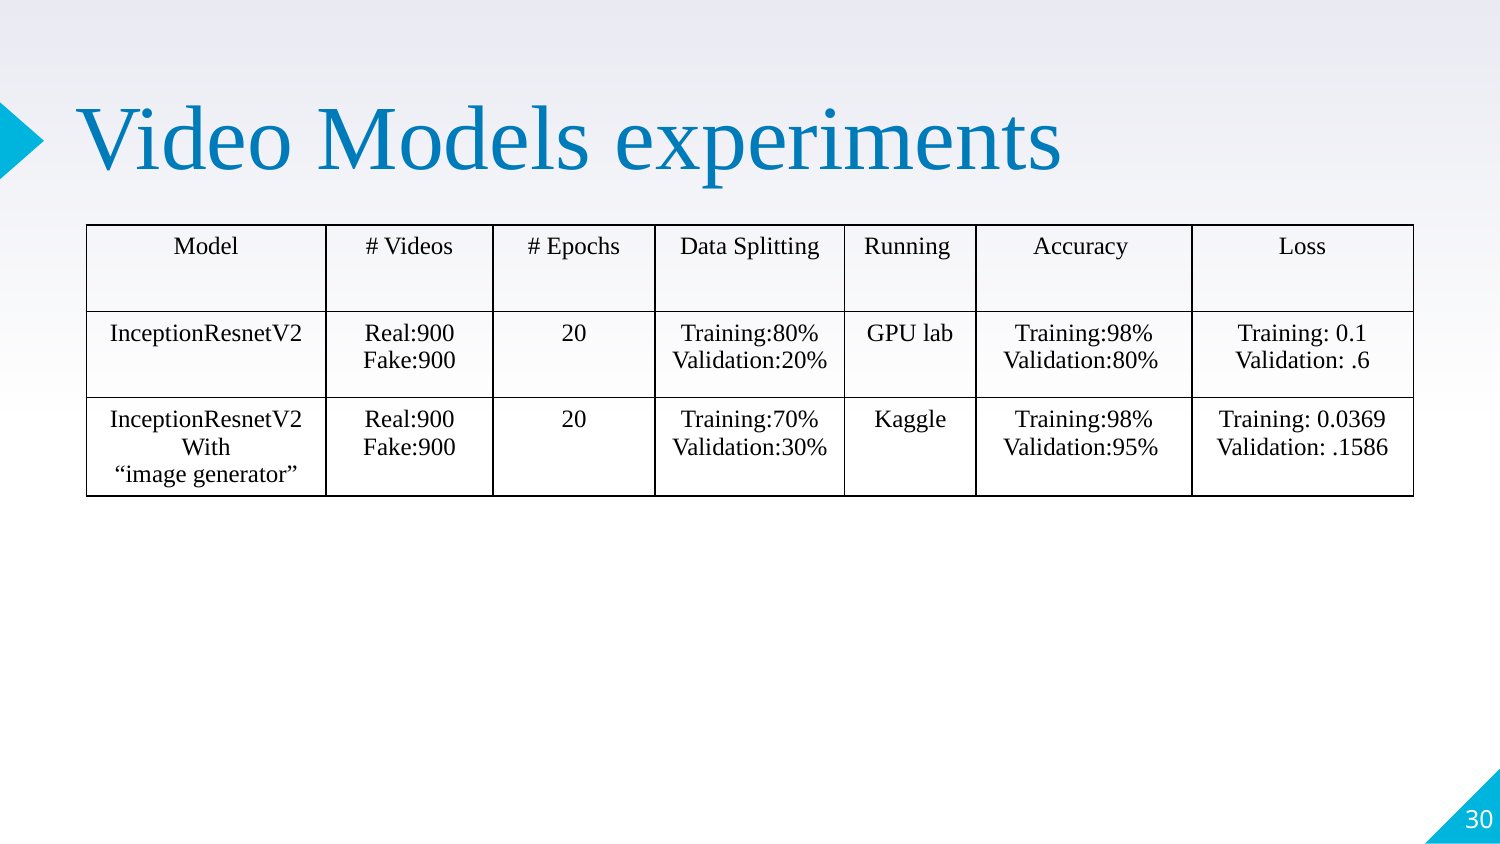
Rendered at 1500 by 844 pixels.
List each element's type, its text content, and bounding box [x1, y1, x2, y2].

table_cell InceptionResnetV2 [87, 312, 325, 397]
table_header # Videos [327, 226, 492, 311]
table_cell Kaggle [845, 398, 975, 495]
table_cell GPU lab [845, 312, 975, 397]
table_cell Training: 0.1 Validation: .6 [1193, 312, 1413, 397]
table_cell InceptionResnetV2 With “image generator” [87, 398, 325, 495]
table_cell Training:70% Validation:30% [656, 398, 844, 495]
table_header Model [87, 226, 325, 311]
table_cell 20 [494, 312, 654, 397]
slide_number 30 [1418, 760, 1494, 838]
table_cell Training: 0.0369 Validation: .1586 [1193, 398, 1413, 495]
table_header Loss [1193, 226, 1413, 311]
table_header # Epochs [494, 226, 654, 311]
table_header Accuracy [977, 226, 1191, 311]
table_cell 20 [494, 398, 654, 495]
table_cell Real:900 Fake:900 [327, 398, 492, 495]
table_cell Training:98% Validation:80% [977, 312, 1191, 397]
table_header Running [845, 226, 975, 311]
table_cell Real:900 Fake:900 [327, 312, 492, 397]
table_cell Training:80% Validation:20% [656, 312, 844, 397]
table_cell Training:98% Validation:95% [977, 398, 1191, 495]
title Video Models experiments [75, 99, 1125, 198]
table_header Data Splitting [656, 226, 844, 311]
